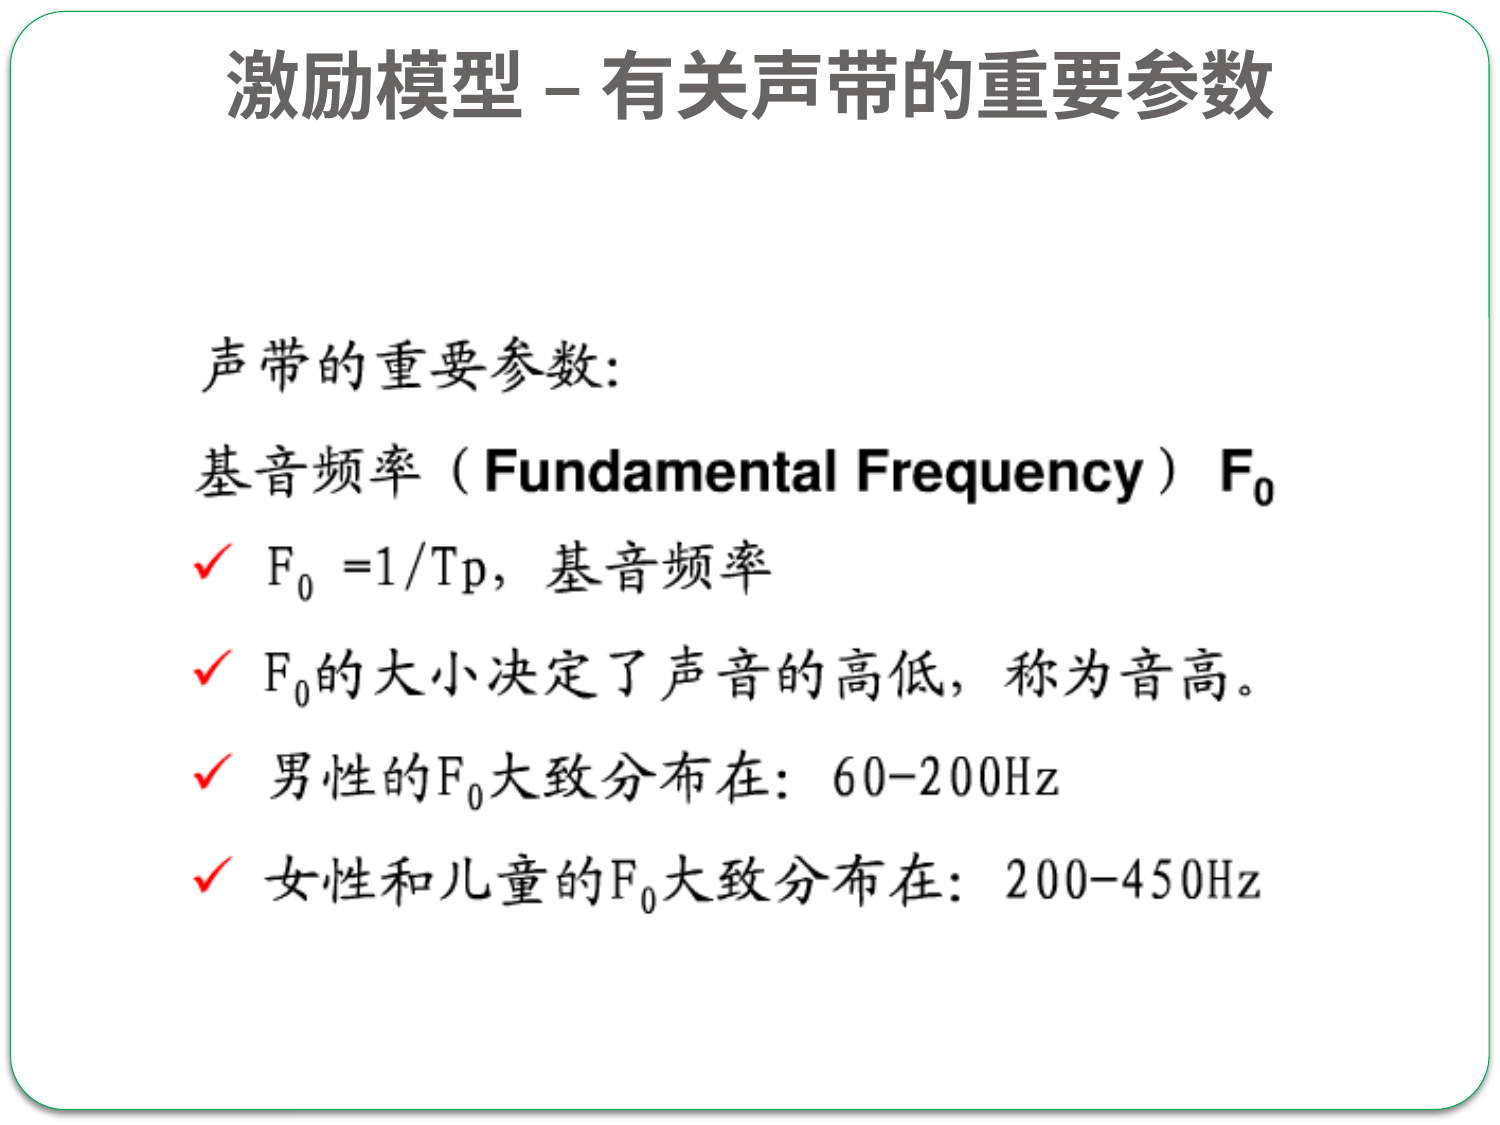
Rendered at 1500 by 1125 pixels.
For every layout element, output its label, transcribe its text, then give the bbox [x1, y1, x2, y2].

text_box 激励模型 – 有关声带的重要参数 [94, 30, 1407, 231]
picture [159, 299, 1341, 965]
